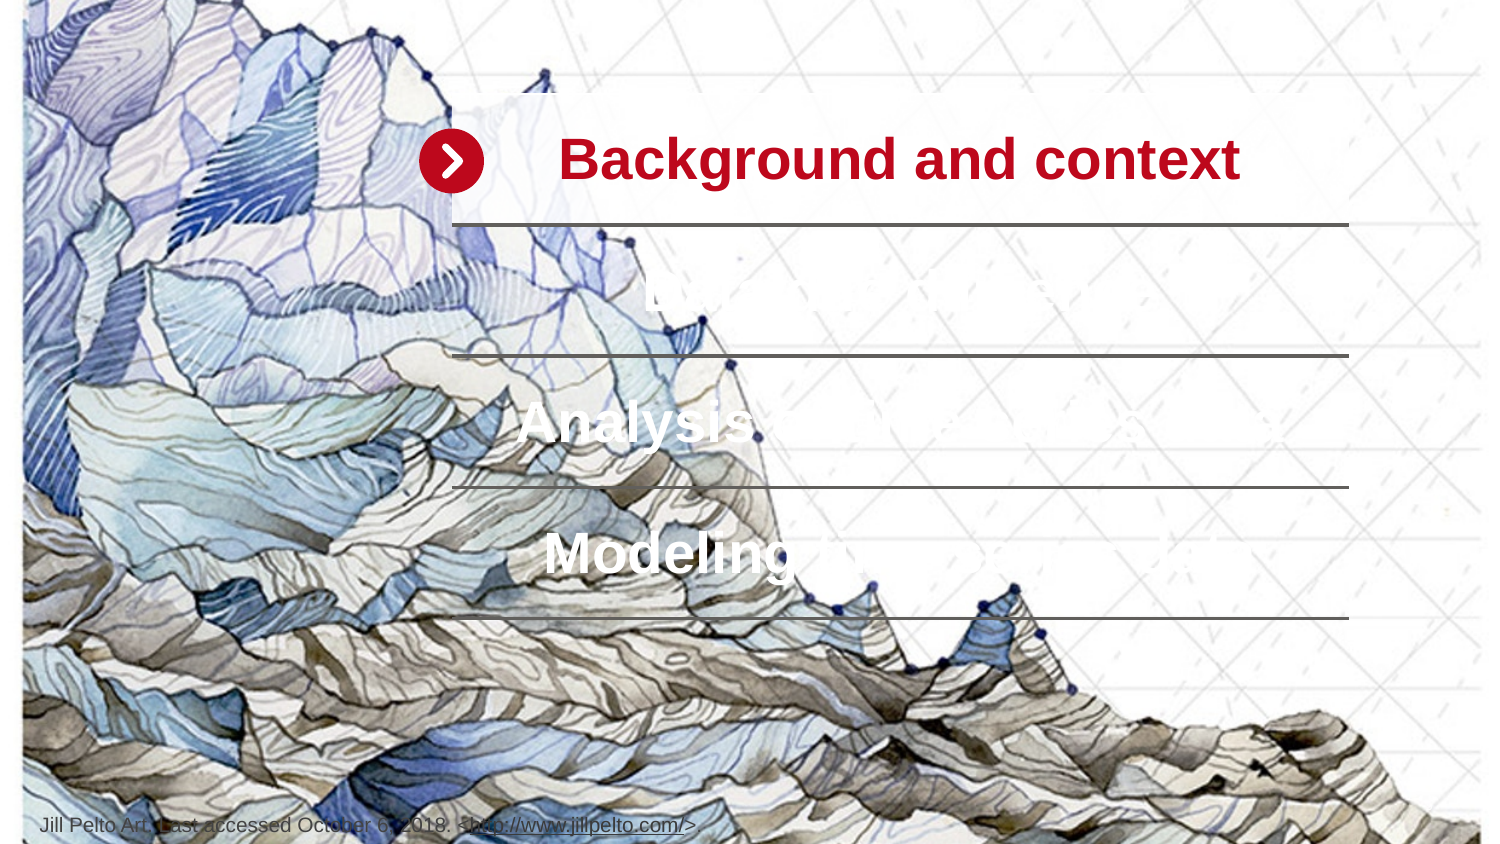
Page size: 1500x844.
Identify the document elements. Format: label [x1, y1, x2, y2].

text_box [418, 128, 485, 194]
picture [0, 0, 1500, 844]
